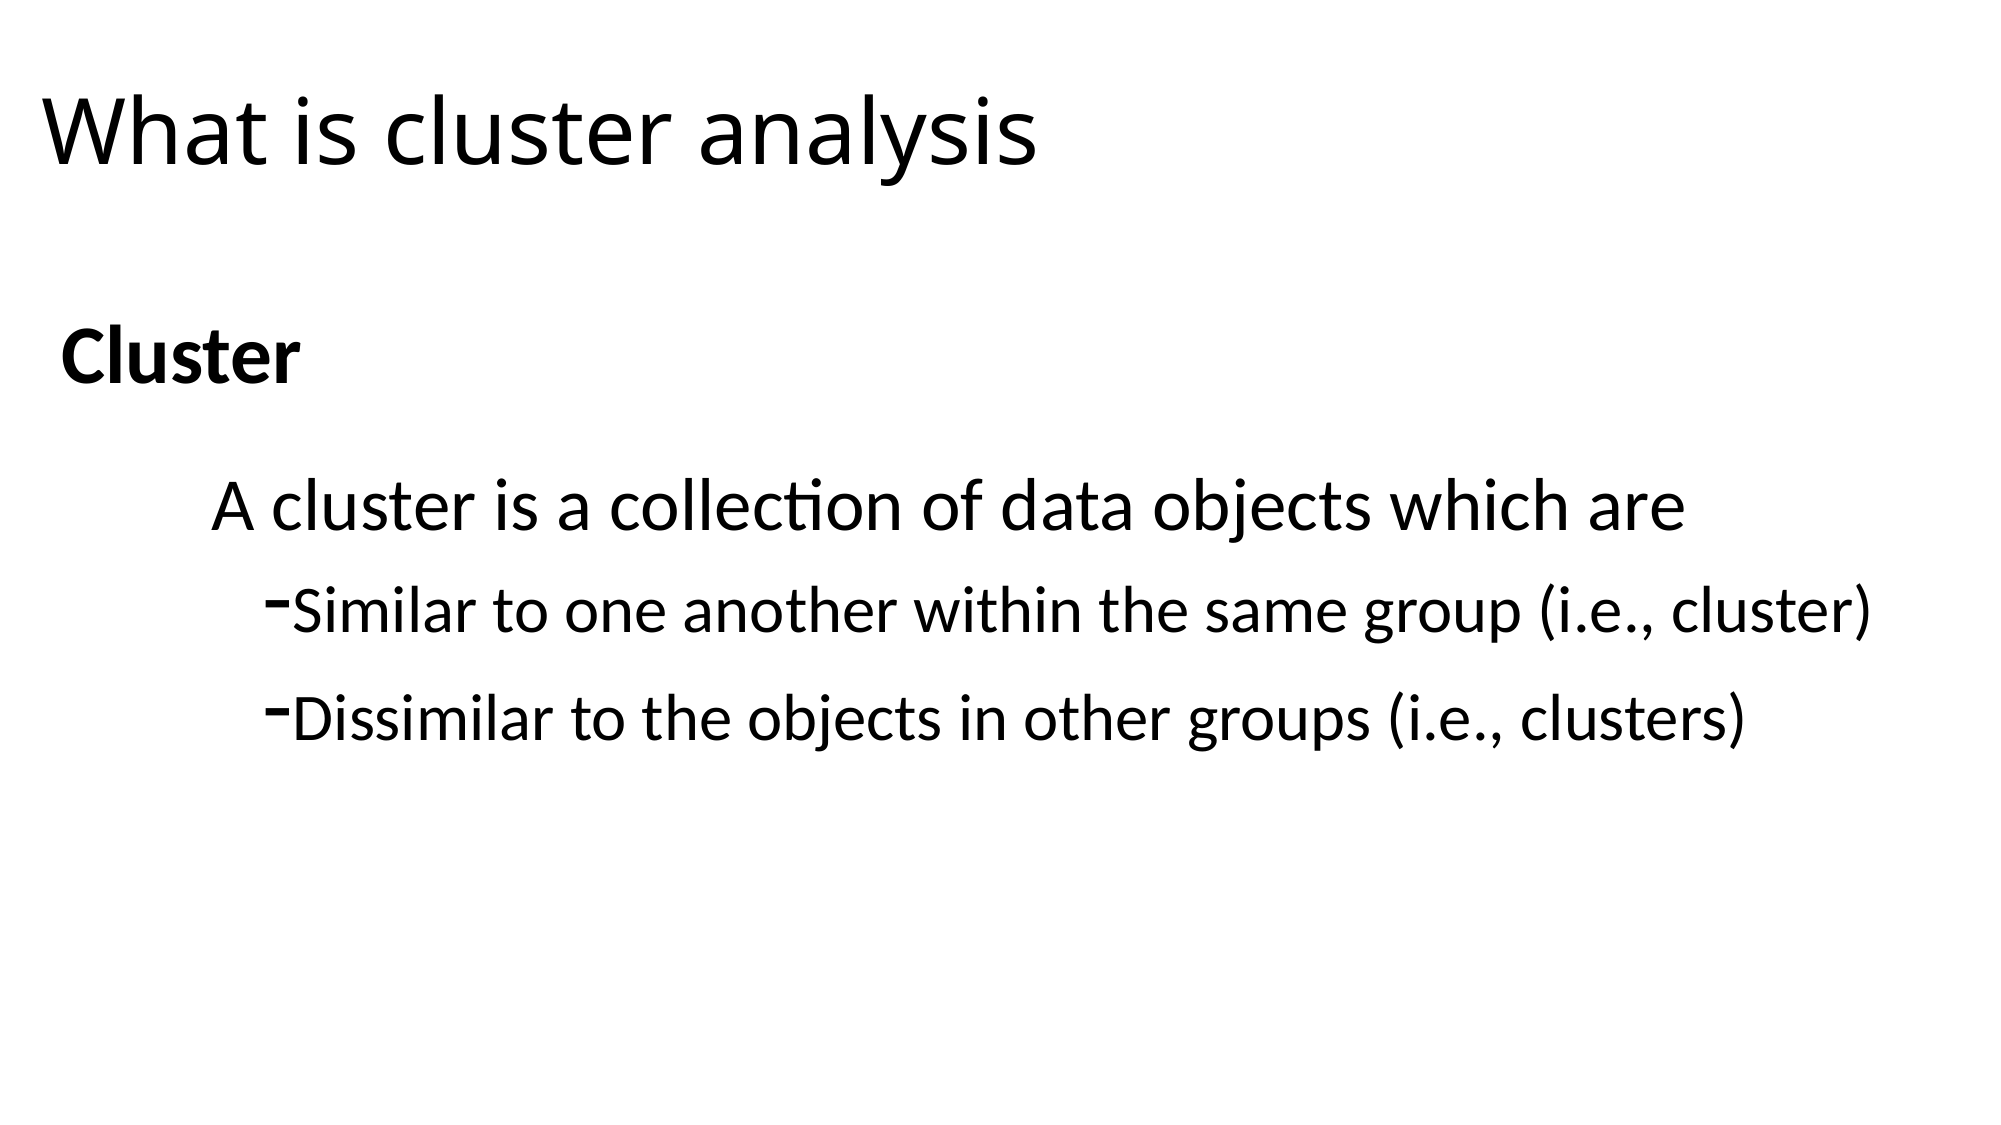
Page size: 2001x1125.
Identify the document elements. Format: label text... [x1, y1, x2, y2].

title What is cluster analysis [26, 26, 1752, 245]
list Cluster A cluster is a collection of data objects which are -Similar to one another within the same group (i.e., cluster) -Dissimilar to the objects in other groups (i.e., clusters) [46, 304, 1970, 779]
